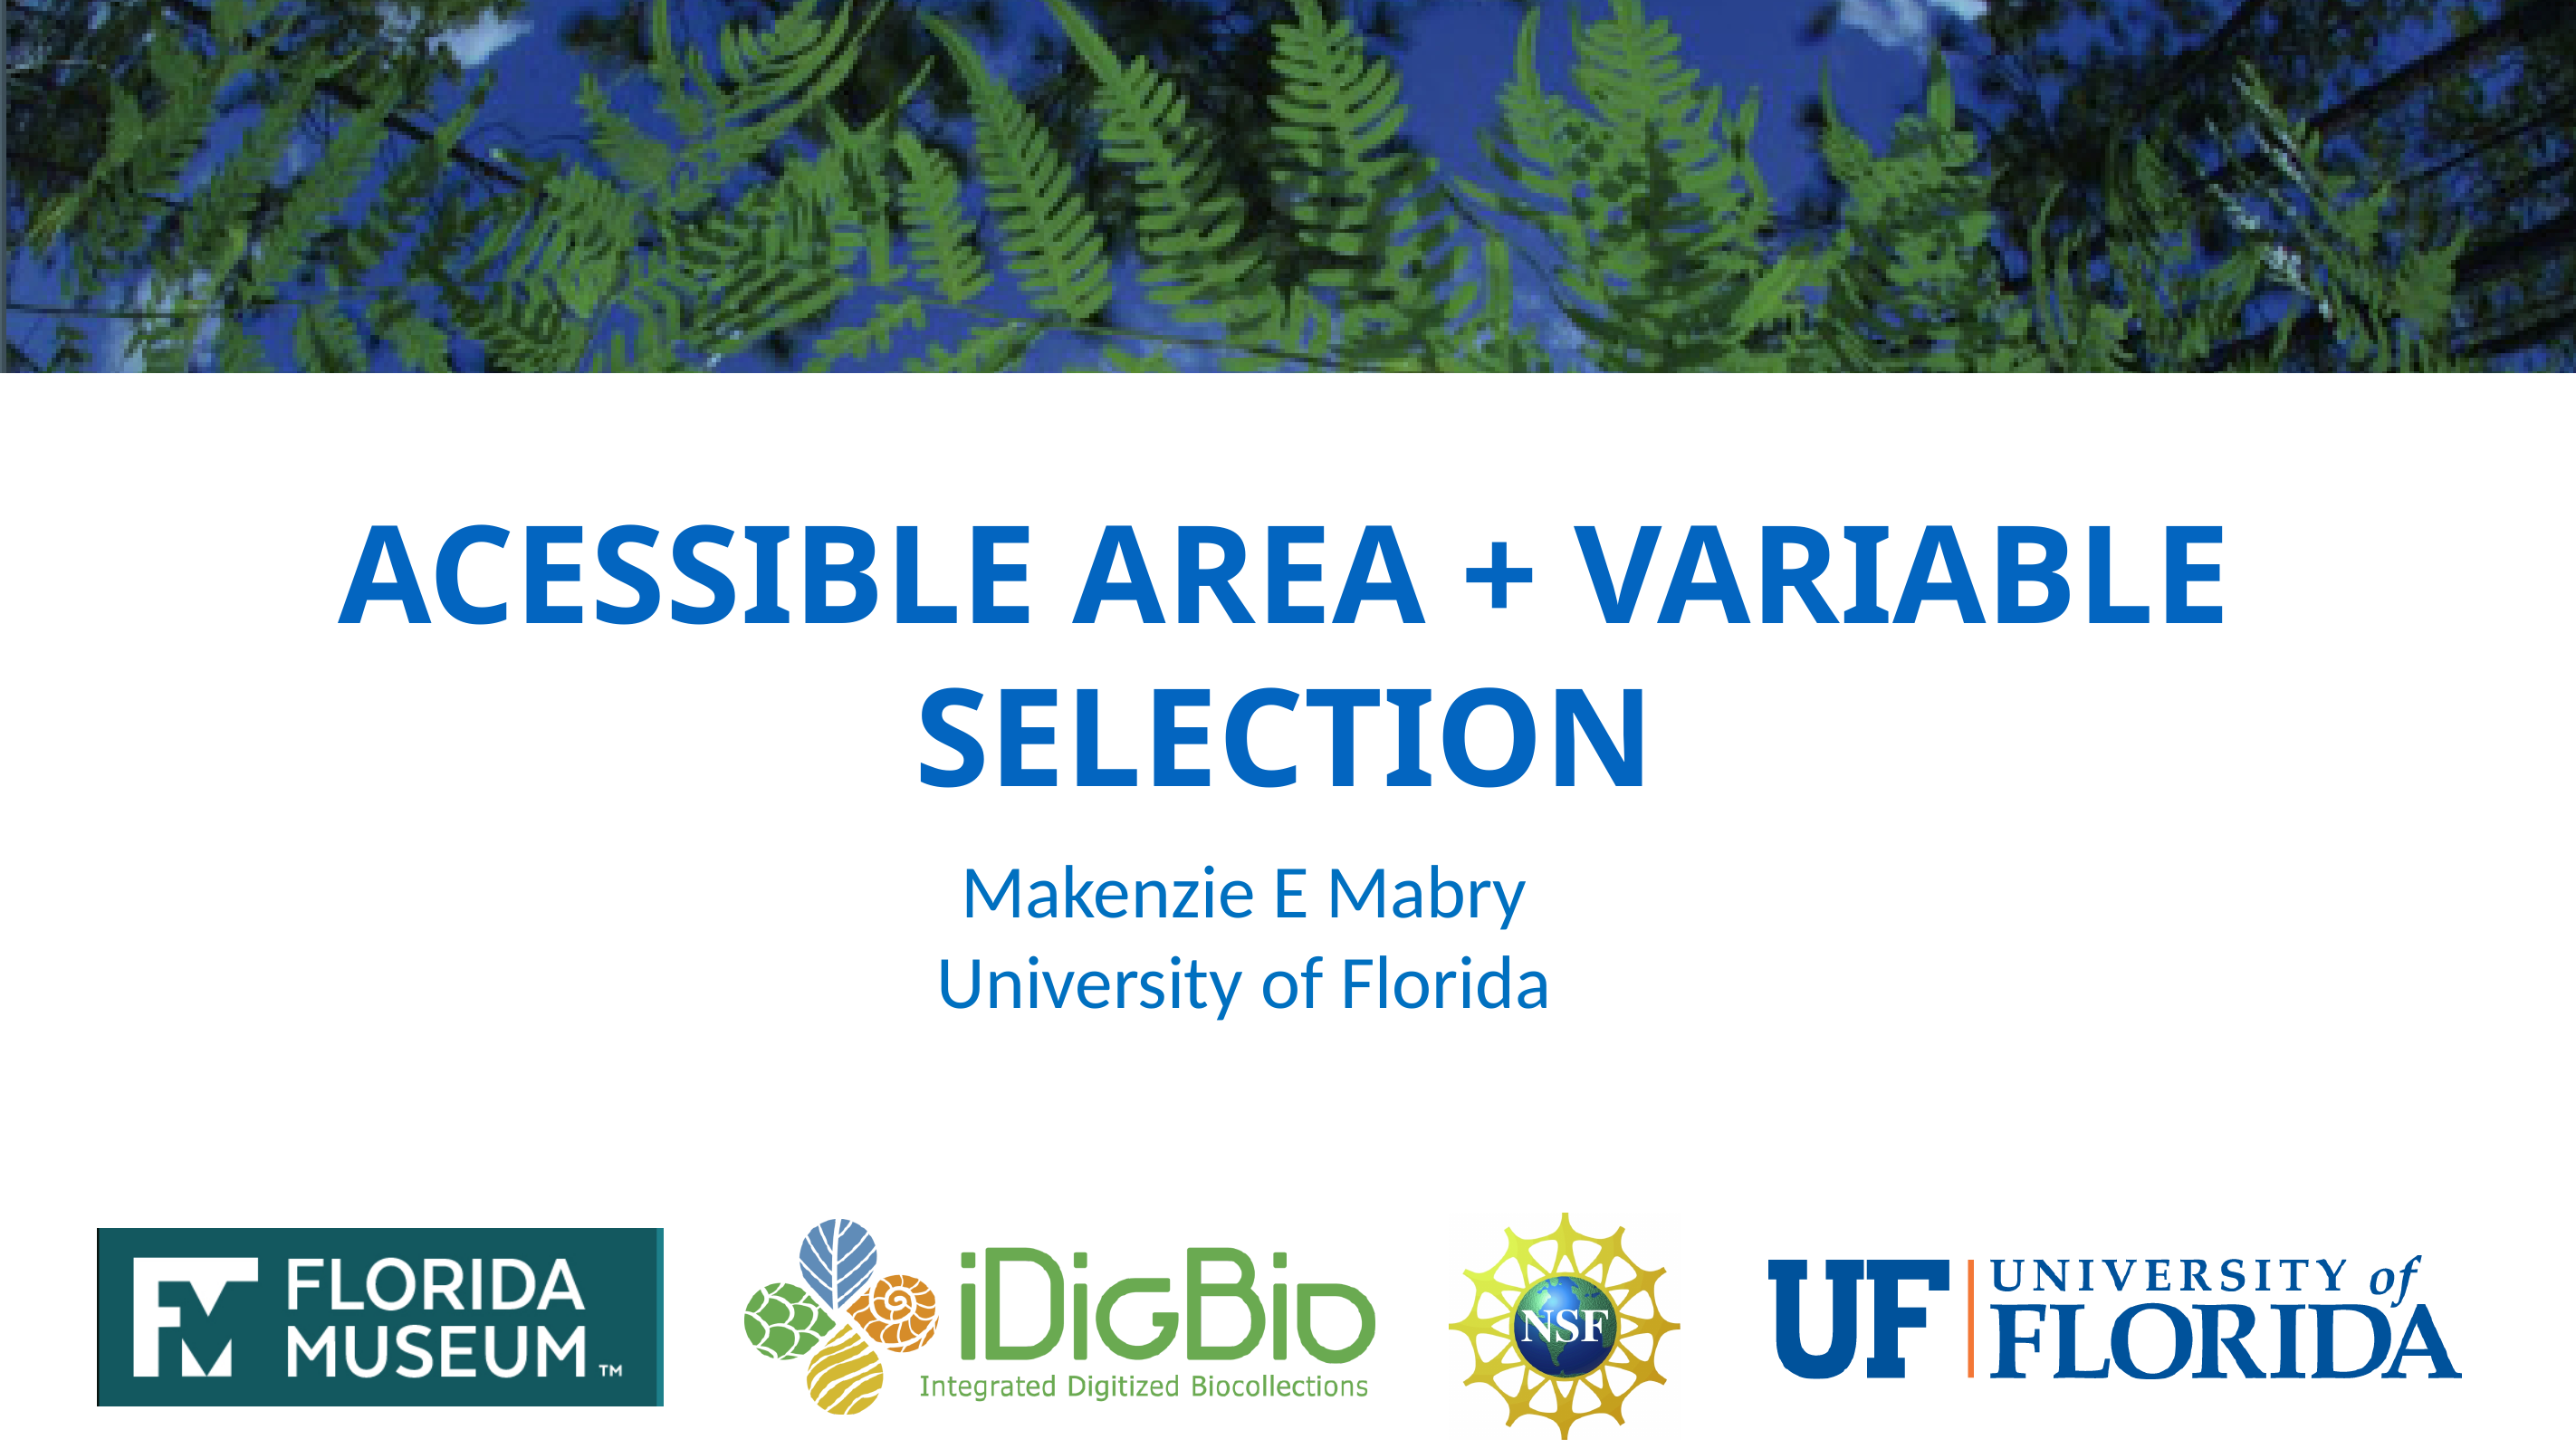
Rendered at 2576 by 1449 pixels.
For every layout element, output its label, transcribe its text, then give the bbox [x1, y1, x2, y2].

picture [744, 1219, 1376, 1415]
picture [0, 0, 2576, 374]
text_box ACESSIBLE AREA + VARIABLE SELECTION [22, 480, 2548, 836]
picture [97, 1228, 664, 1407]
picture [1767, 1255, 2462, 1379]
picture [1448, 1212, 1681, 1441]
text_box Makenzie E Mabry University of Florida [923, 836, 1566, 1031]
